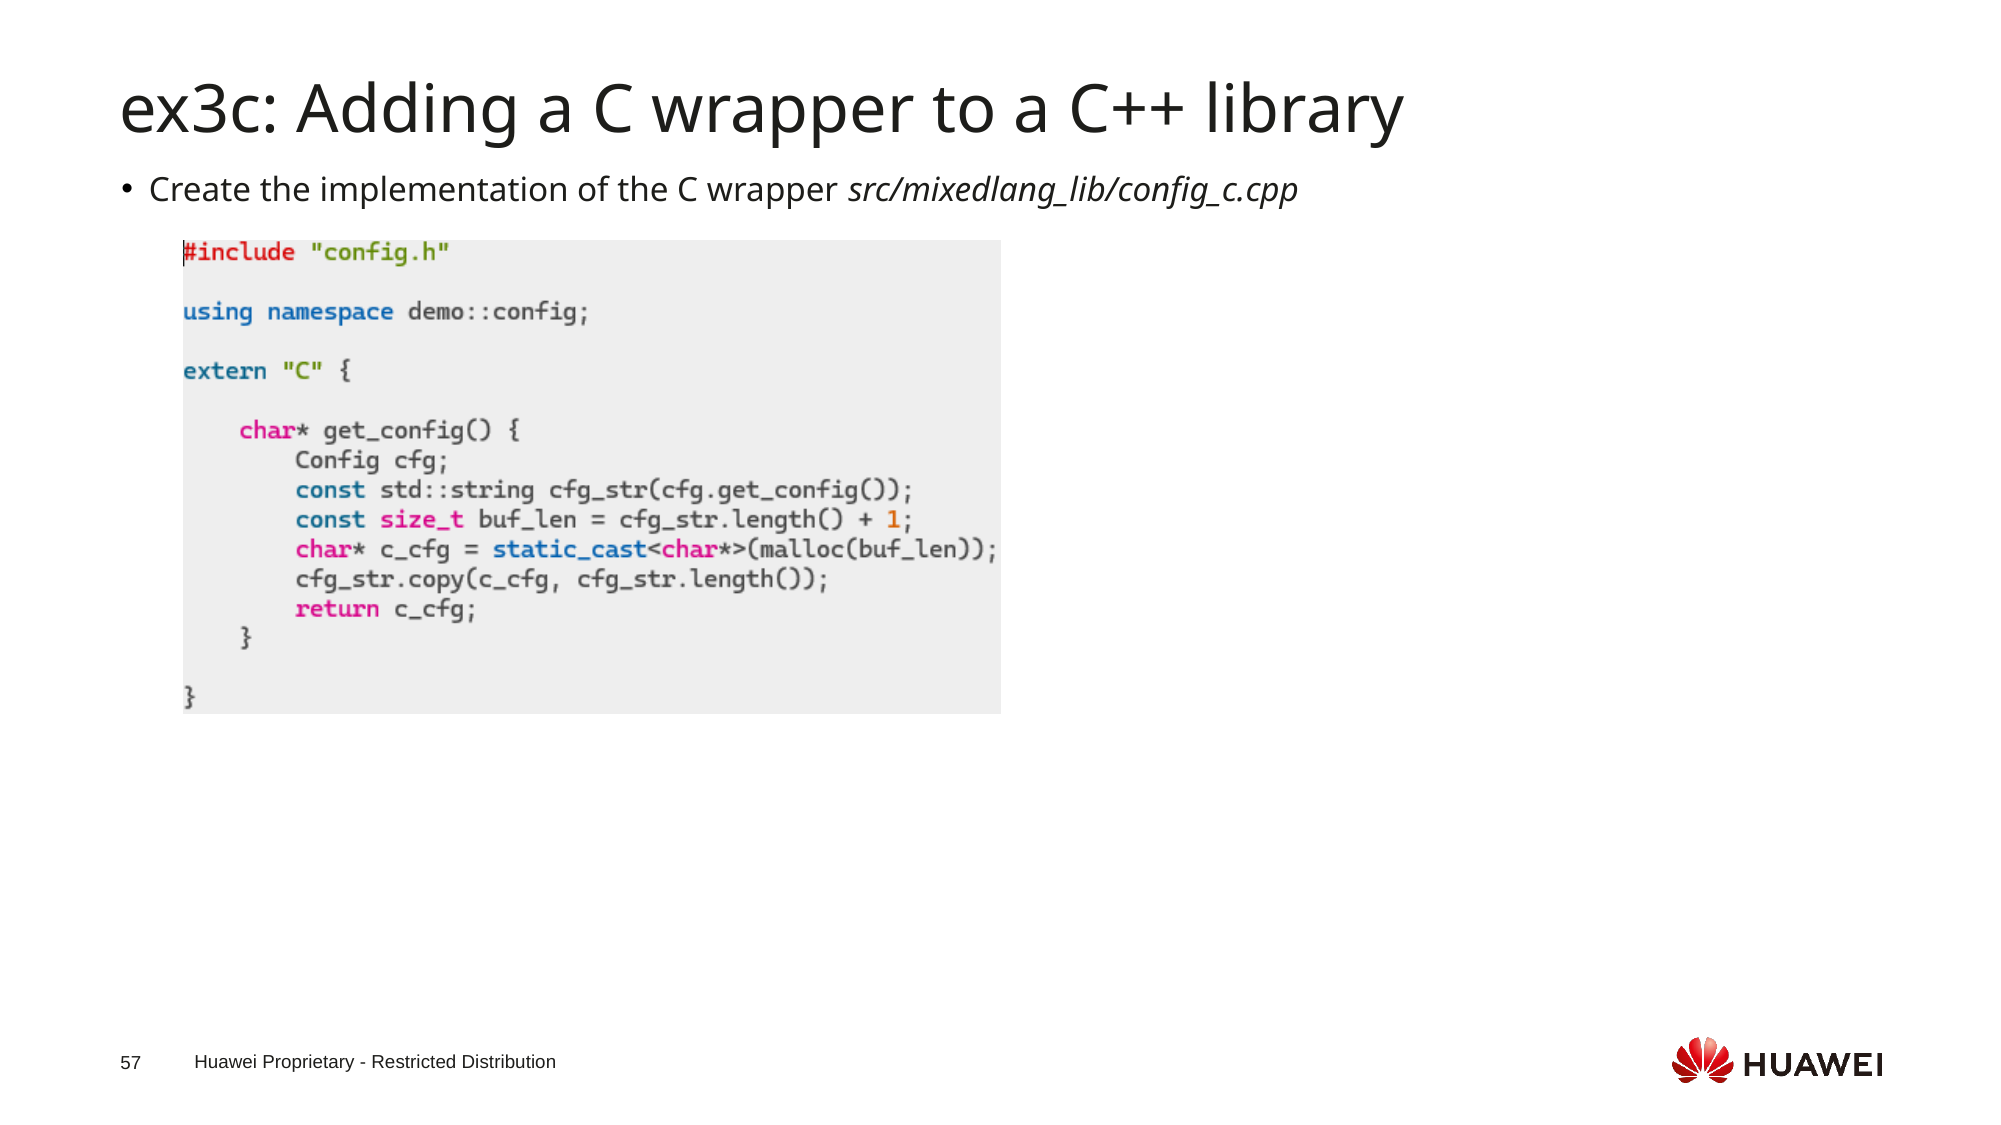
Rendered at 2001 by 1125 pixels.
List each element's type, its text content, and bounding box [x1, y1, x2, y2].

list Create the implementation of the C wrapper src/mixedlang_lib/config_c.cpp [119, 167, 1777, 948]
subtitle ex3c: Adding a C wrapper to a C++ library [119, 74, 1882, 168]
picture [1672, 1037, 1882, 1083]
picture [183, 240, 1001, 714]
